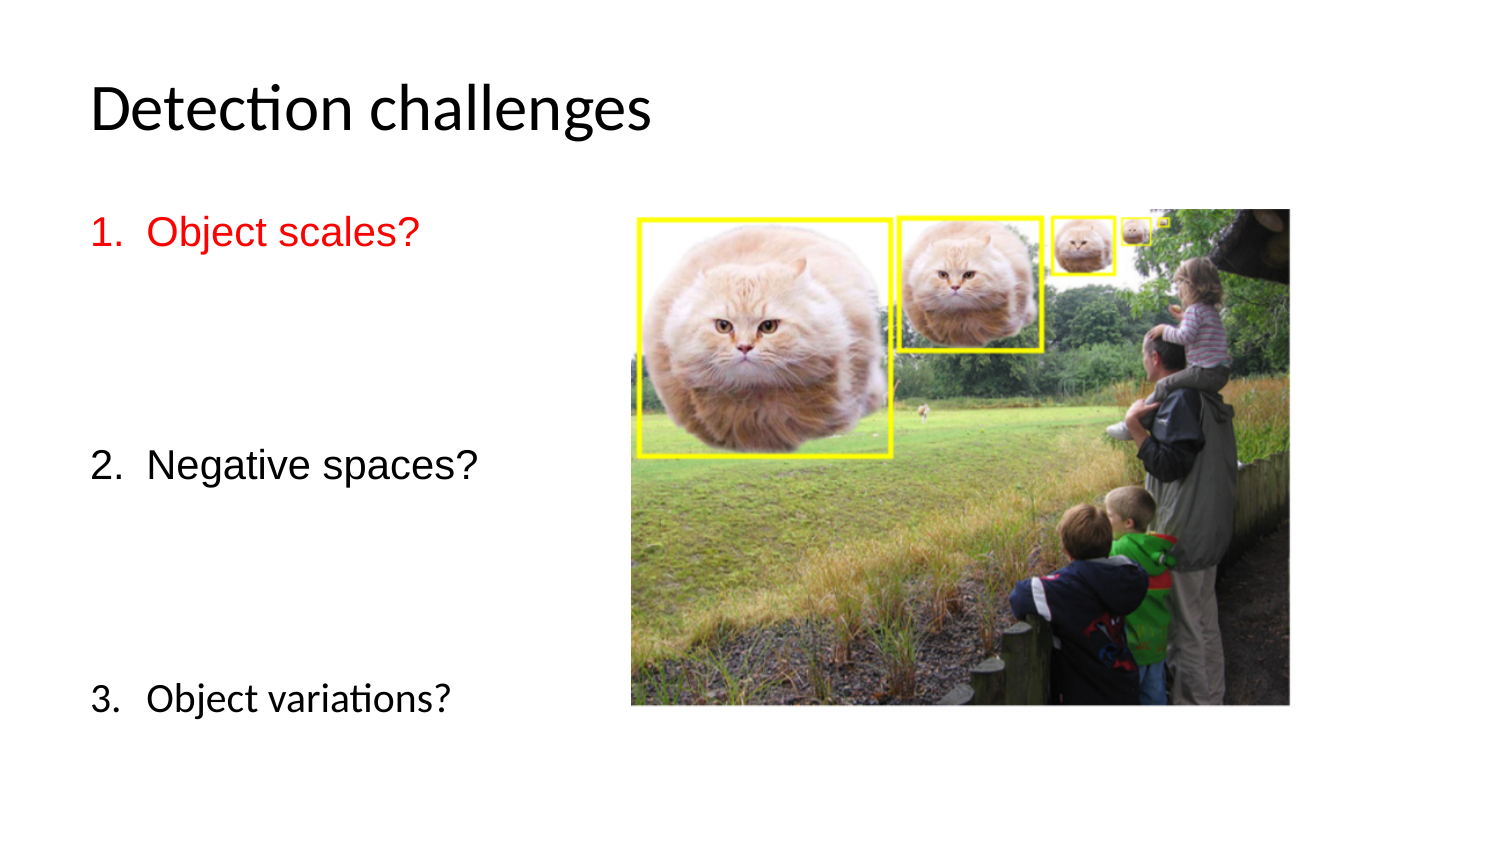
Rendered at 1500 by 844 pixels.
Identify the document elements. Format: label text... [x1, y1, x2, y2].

list Object scales? Negative spaces? Object variations? [75, 196, 1425, 754]
picture [631, 208, 1297, 718]
title Detection challenges [75, 33, 1425, 175]
